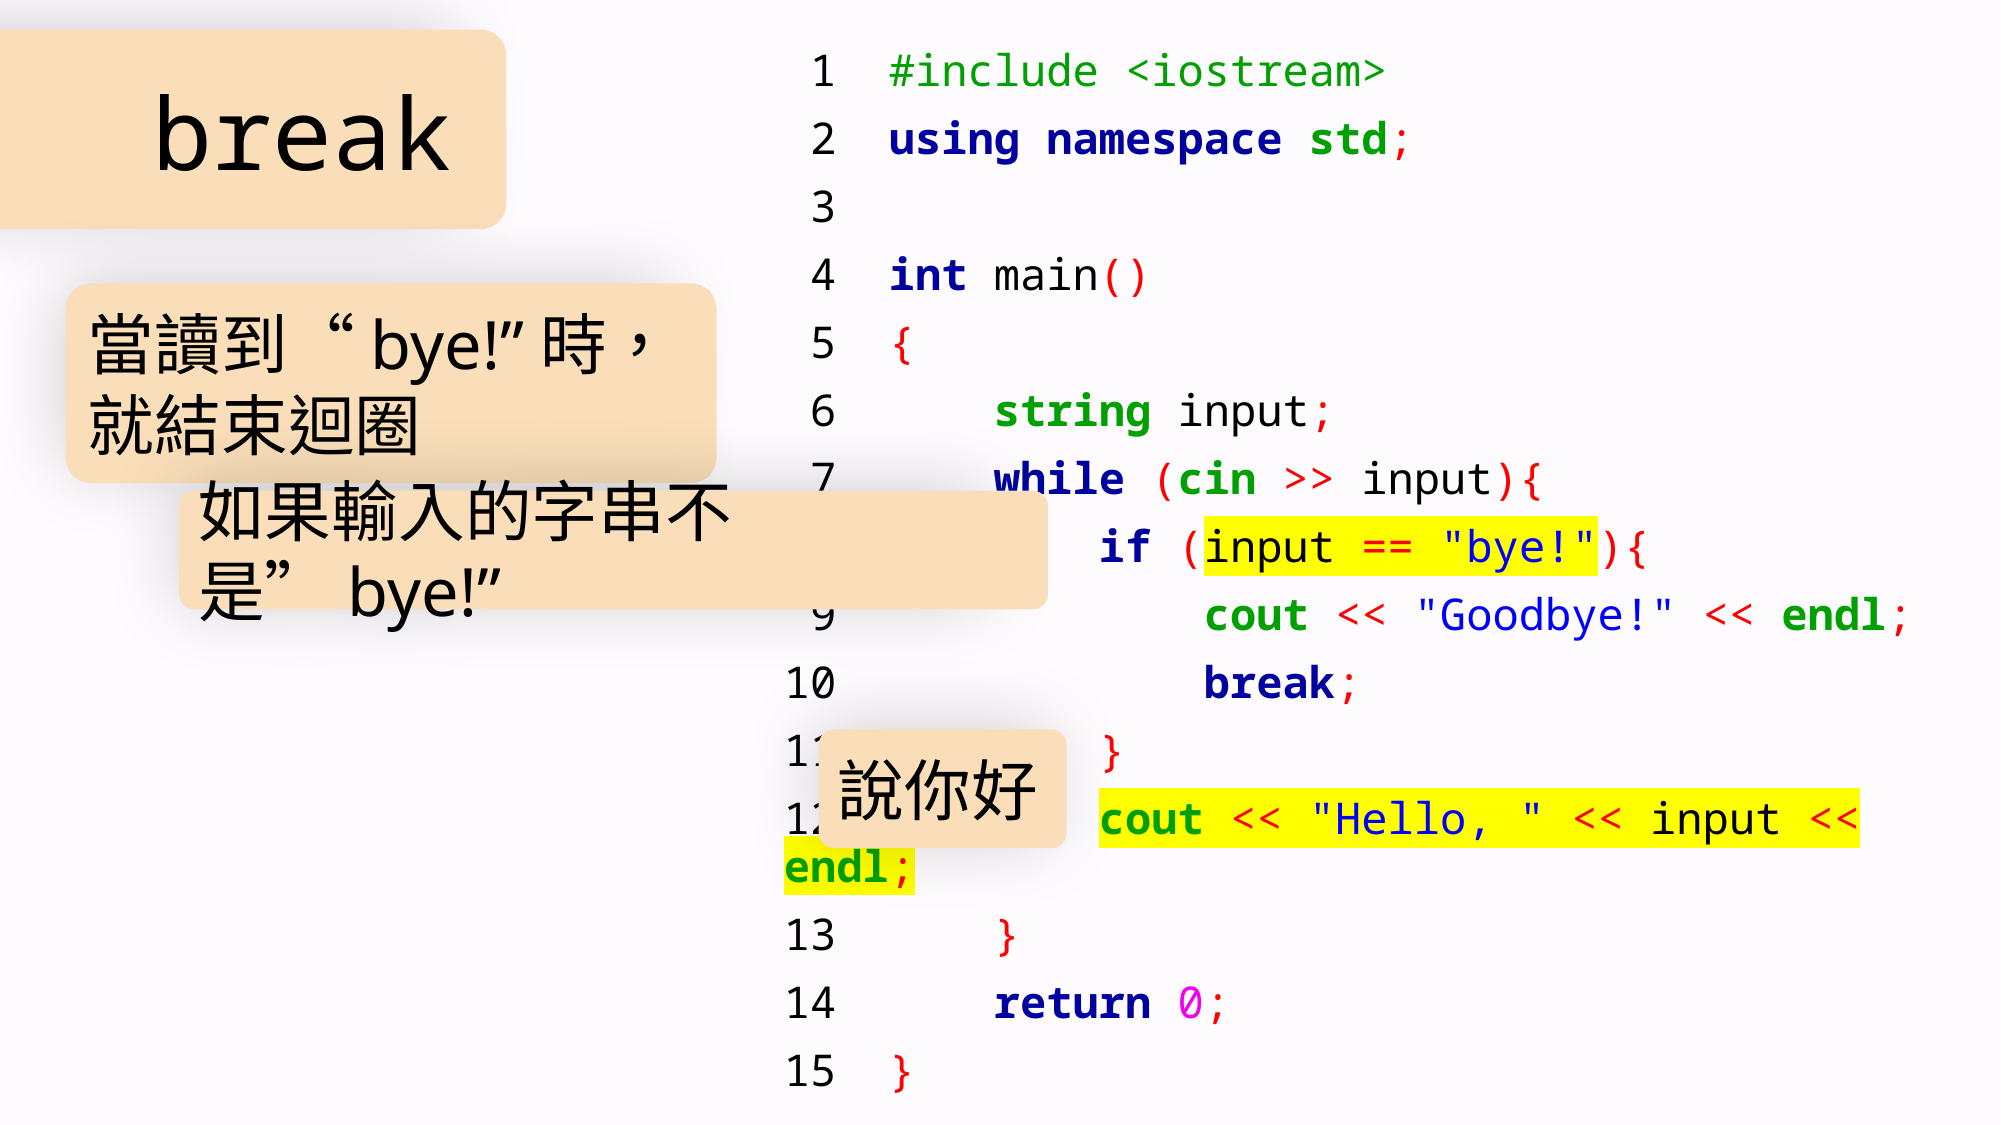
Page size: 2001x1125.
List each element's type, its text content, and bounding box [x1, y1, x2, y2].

list 1 #include <iostream> 2 using namespace std; 3 4 int main() 5 { 6 string input; 7 while (cin >> input){ 8 if (input == "bye!"){ 9 cout << "Goodbye!" << endl; 10 break; 11 } 12 cout << "Hello, " << input << endl; 13 } 14 return 0; 15 } [768, 40, 1954, 1087]
title break [137, 59, 768, 217]
text_box 當讀到“bye!”時，就結束迴圈 [64, 282, 718, 485]
text_box 如果輸入的字串不是”bye!” [178, 489, 1049, 611]
text_box [0, 28, 508, 231]
text_box 說你好 [817, 728, 1068, 850]
